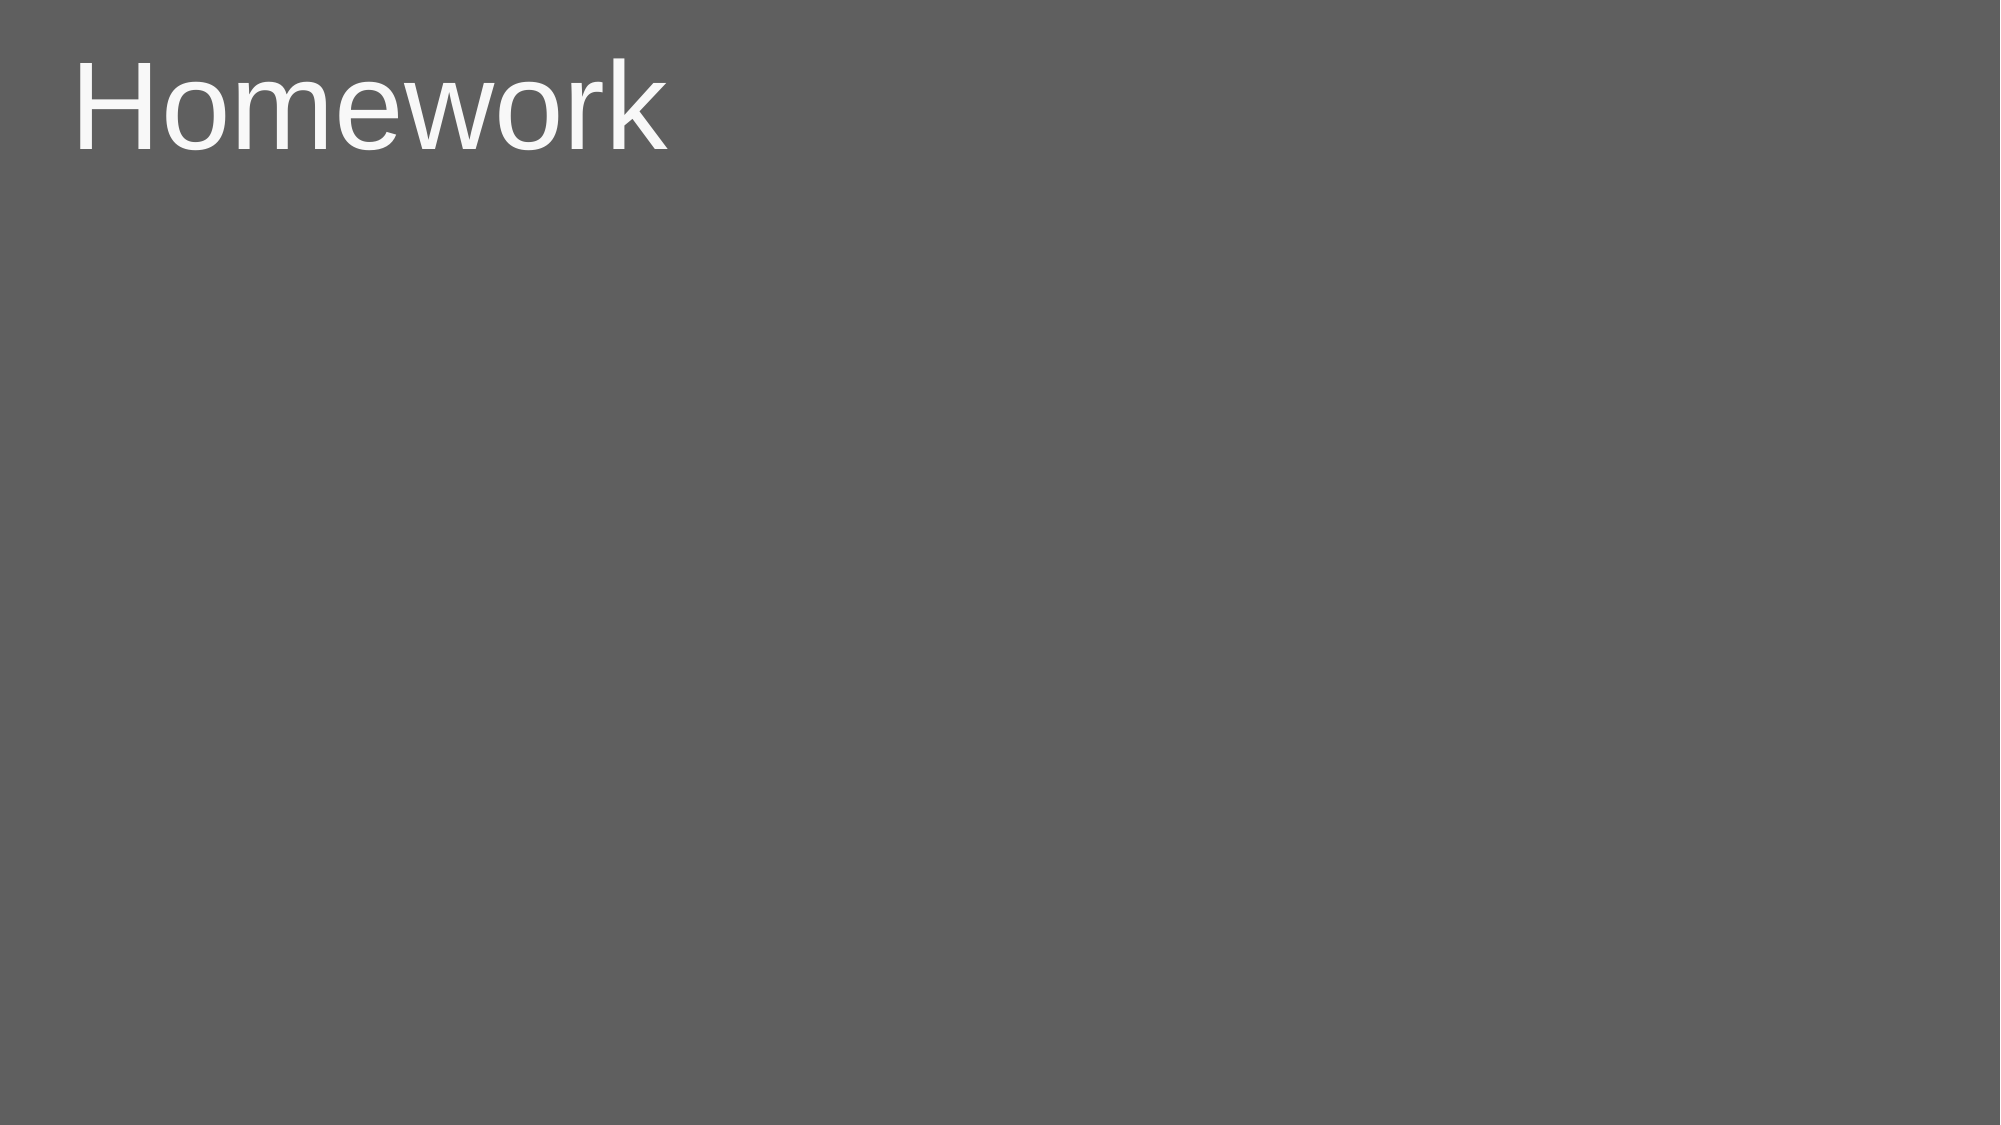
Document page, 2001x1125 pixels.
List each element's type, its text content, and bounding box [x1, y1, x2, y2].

title Homework [70, 45, 1930, 1071]
